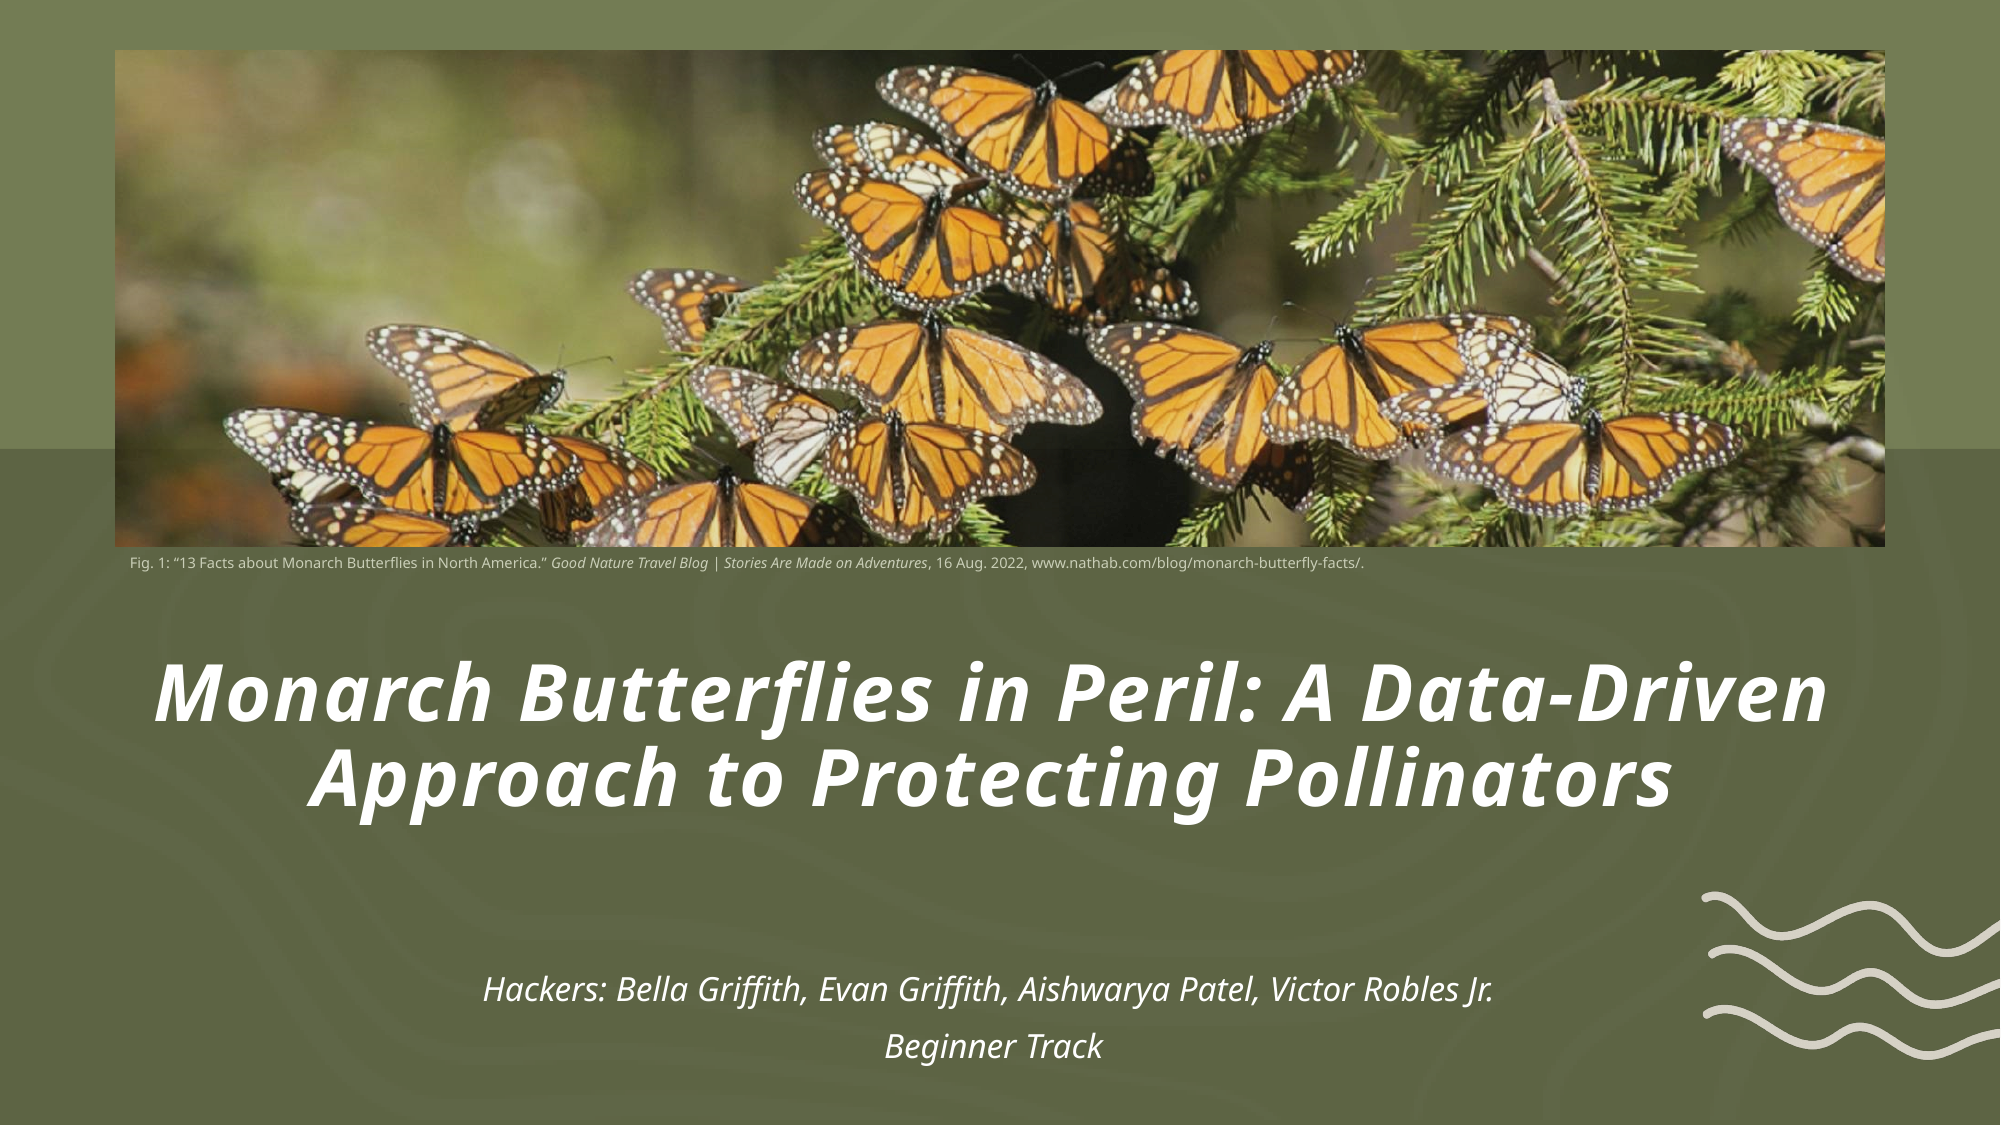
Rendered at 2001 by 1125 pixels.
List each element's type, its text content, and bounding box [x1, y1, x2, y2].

text_box Fig. 1: “13 Facts about Monarch Butterflies in North America.” Good Nature Travel Blog | Stories Are Made on Adventures, 16 Aug. 2022, www.nathab.com/blog/monarch-butterfly-facts/. [115, 548, 1885, 625]
picture [114, 50, 1886, 548]
picture [1685, 875, 2001, 1076]
list Hackers: Bella Griffith, Evan Griffith, Aishwarya Patel, Victor Robles Jr. Beginner Track [116, 965, 1887, 1075]
title Monarch Butterflies in Peril: A Data-Driven Approach to Protecting Pollinators [116, 645, 1887, 965]
